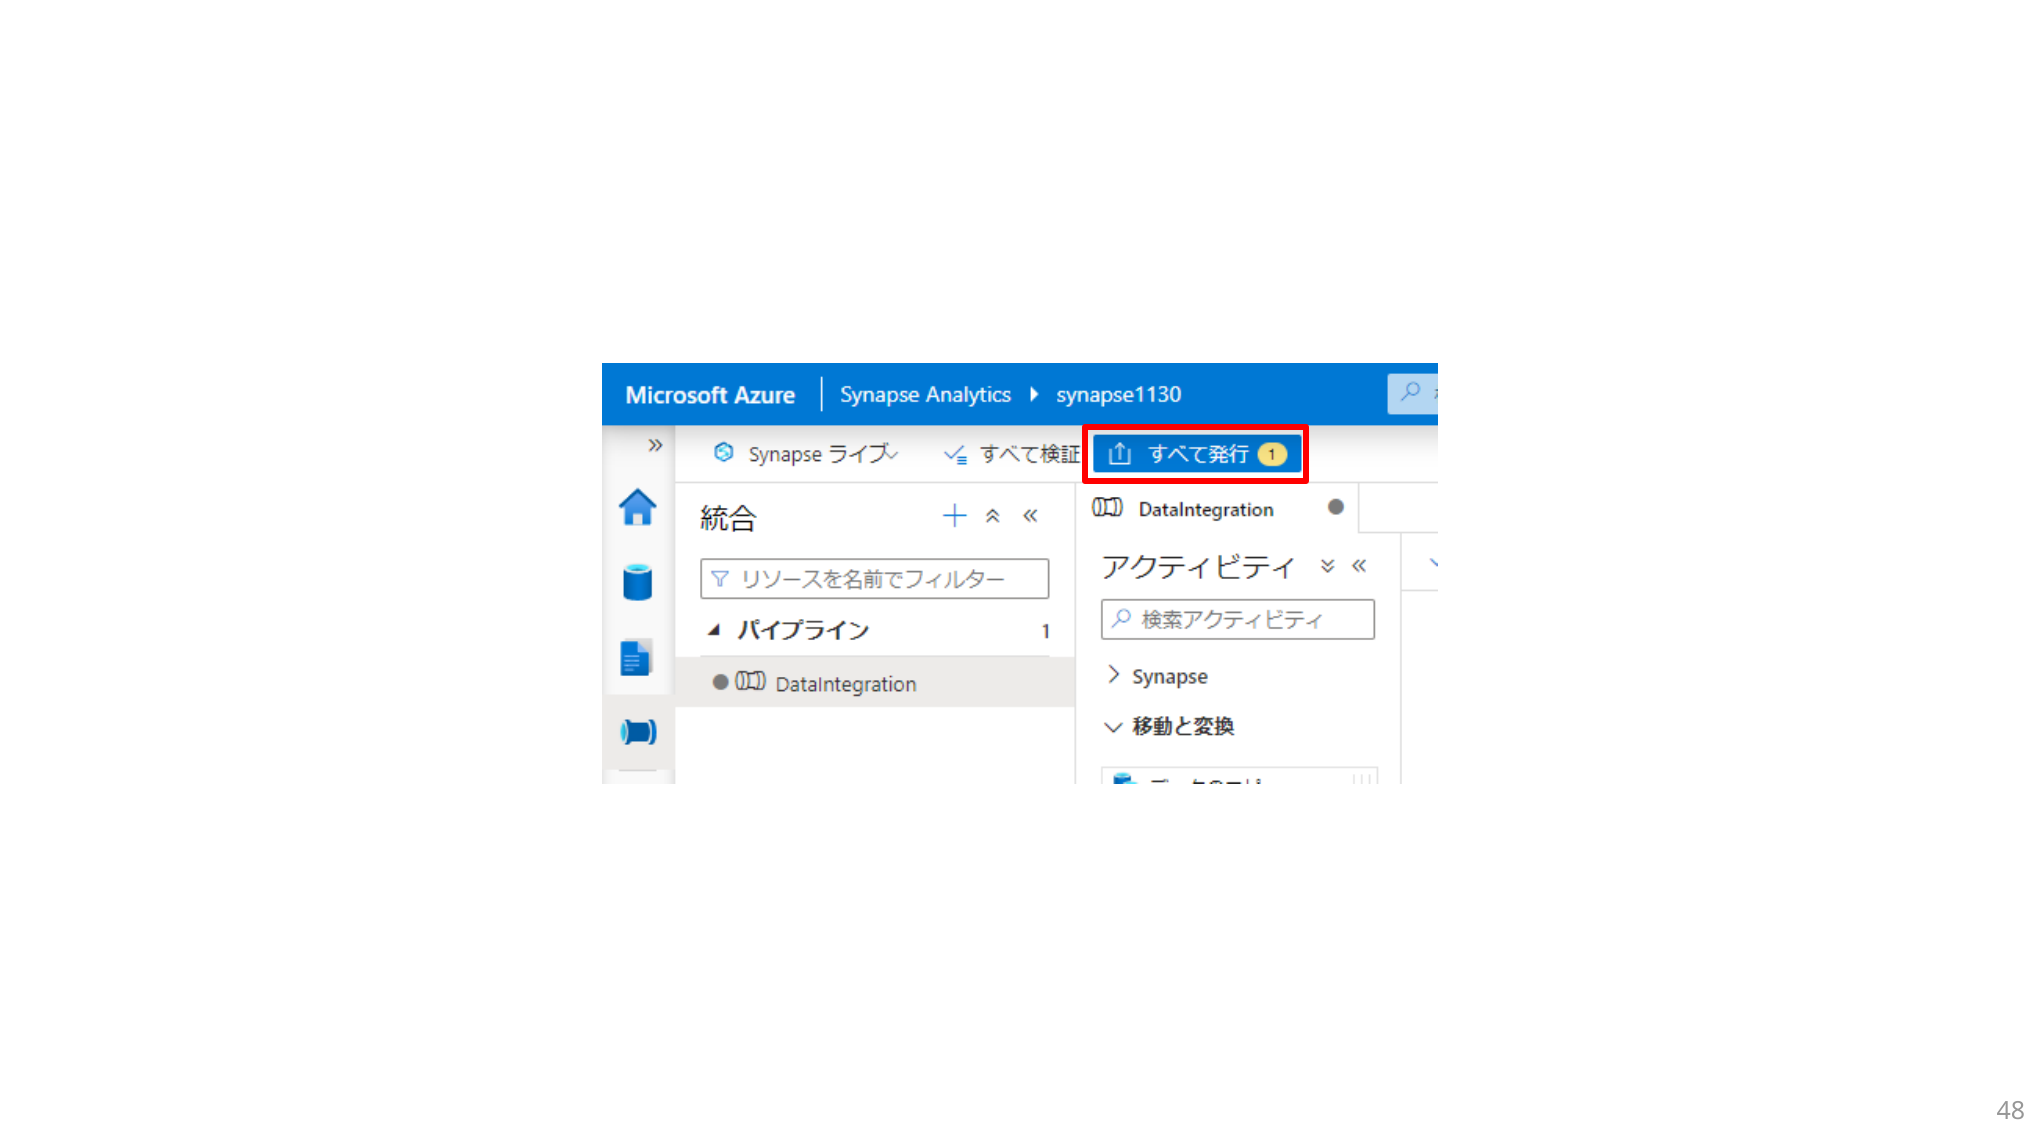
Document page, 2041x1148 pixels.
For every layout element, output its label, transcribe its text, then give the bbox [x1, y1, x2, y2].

slide_number 48 [1581, 1081, 2041, 1143]
picture [602, 363, 1438, 784]
